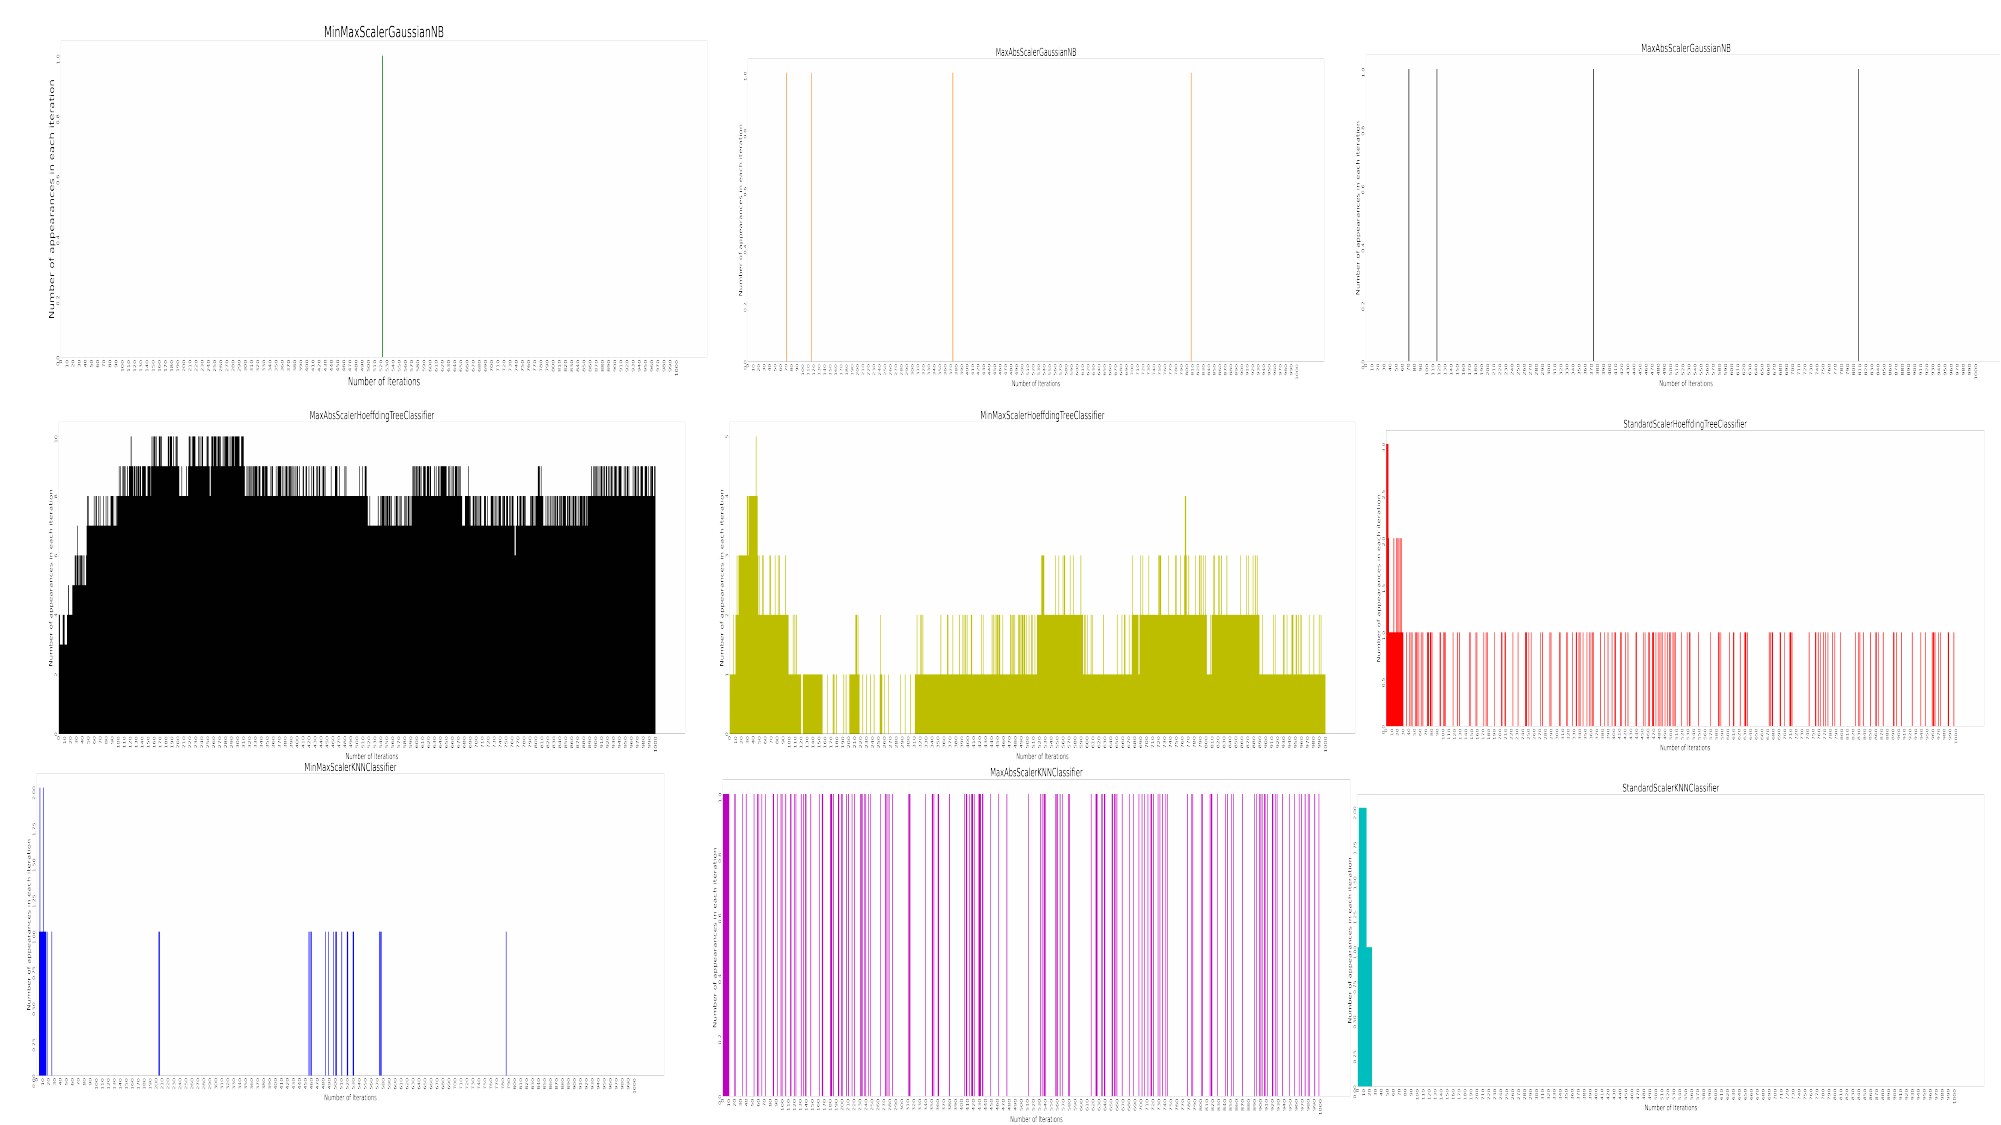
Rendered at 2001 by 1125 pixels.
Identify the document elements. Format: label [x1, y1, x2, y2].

picture [738, 46, 1325, 389]
picture [1376, 418, 1985, 753]
picture [1355, 42, 2000, 389]
picture [712, 766, 1985, 1125]
picture [48, 24, 708, 389]
picture [719, 409, 1356, 762]
picture [26, 409, 686, 1103]
